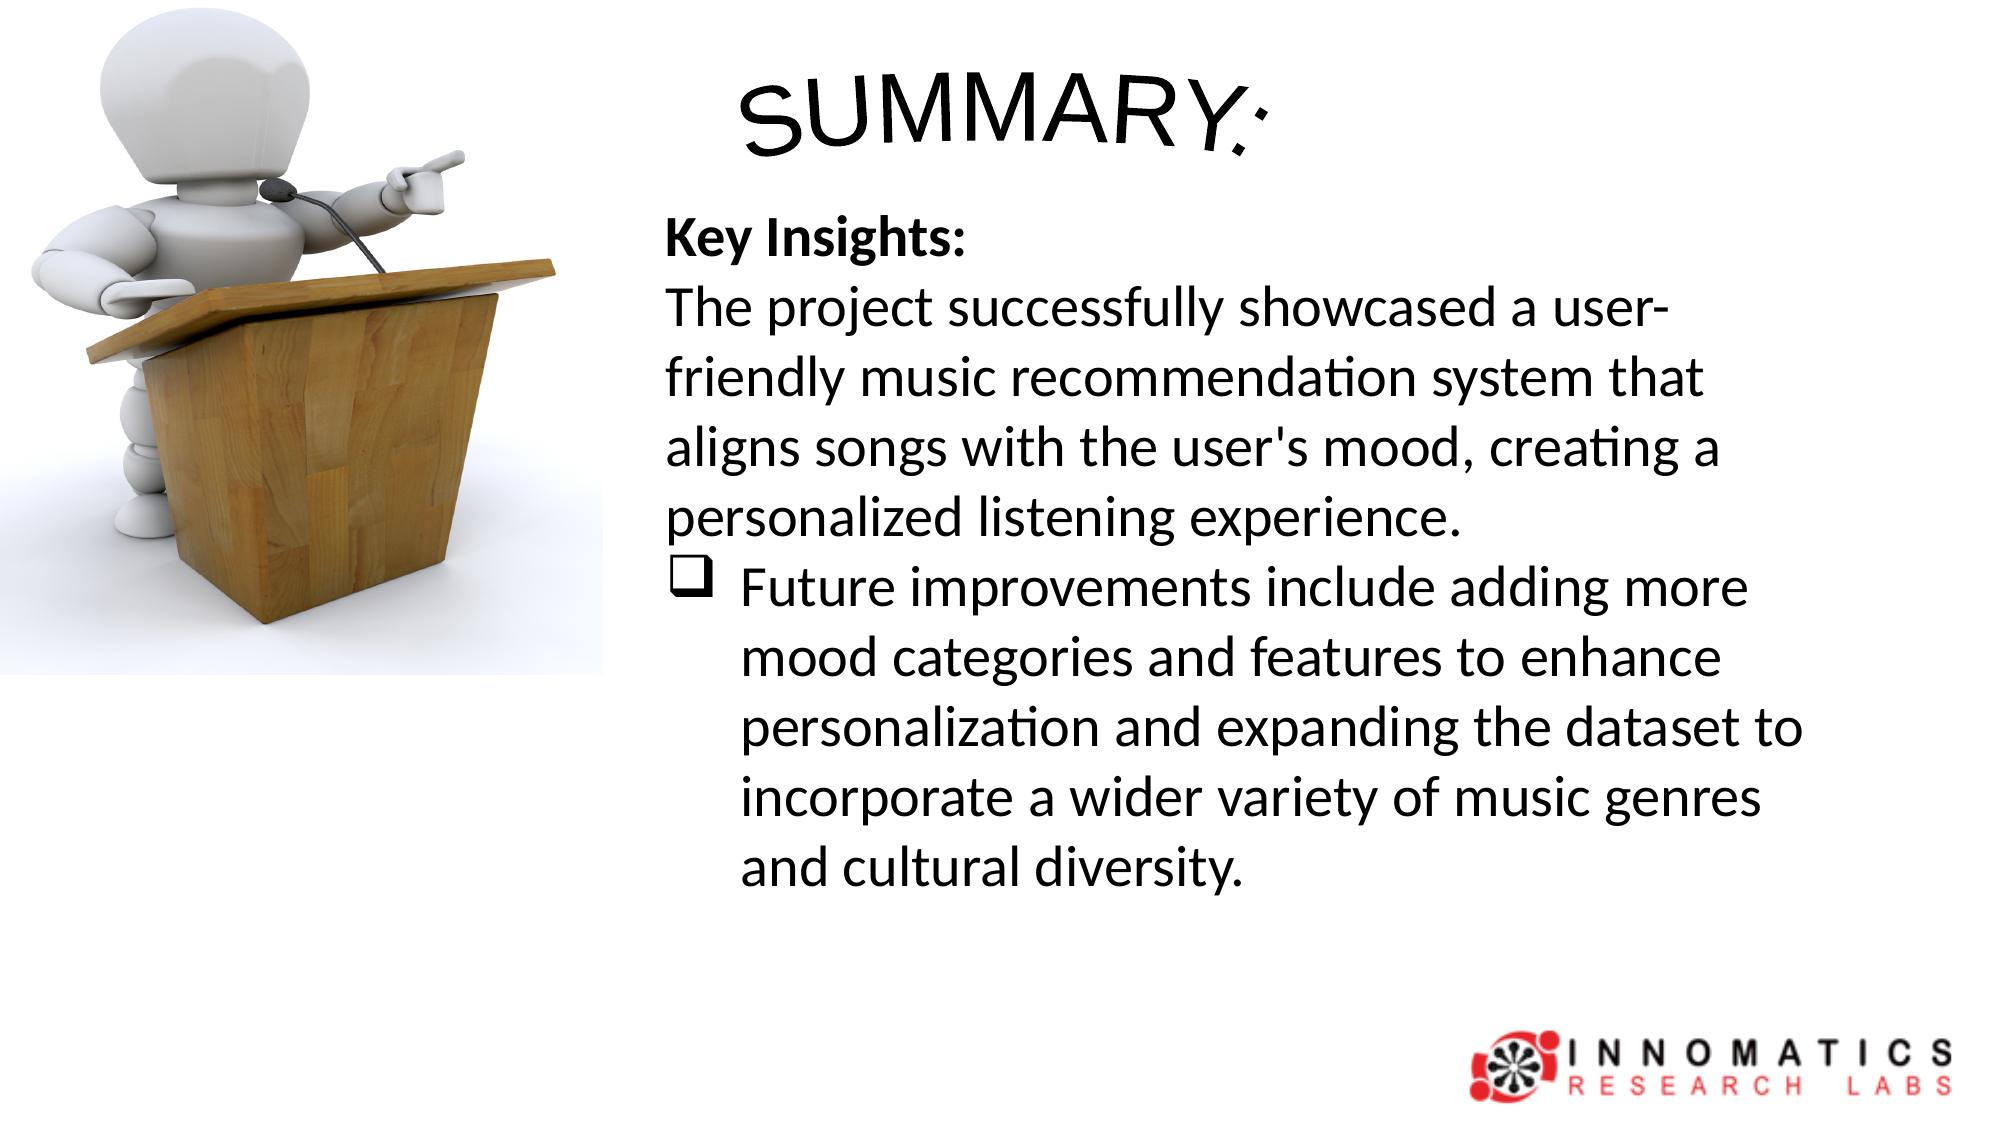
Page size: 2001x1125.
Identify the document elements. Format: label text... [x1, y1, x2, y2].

text_box Key Insights: The project successfully showcased a user-friendly music recommendation system that aligns songs with the user's mood, creating a personalized listening experience. Future improvements include adding more mood categories and features to enhance personalization and expanding the dataset to incorporate a wider variety of music genres and cultural diversity. [650, 190, 1859, 976]
picture [1445, 1014, 1975, 1125]
picture [0, 0, 604, 675]
